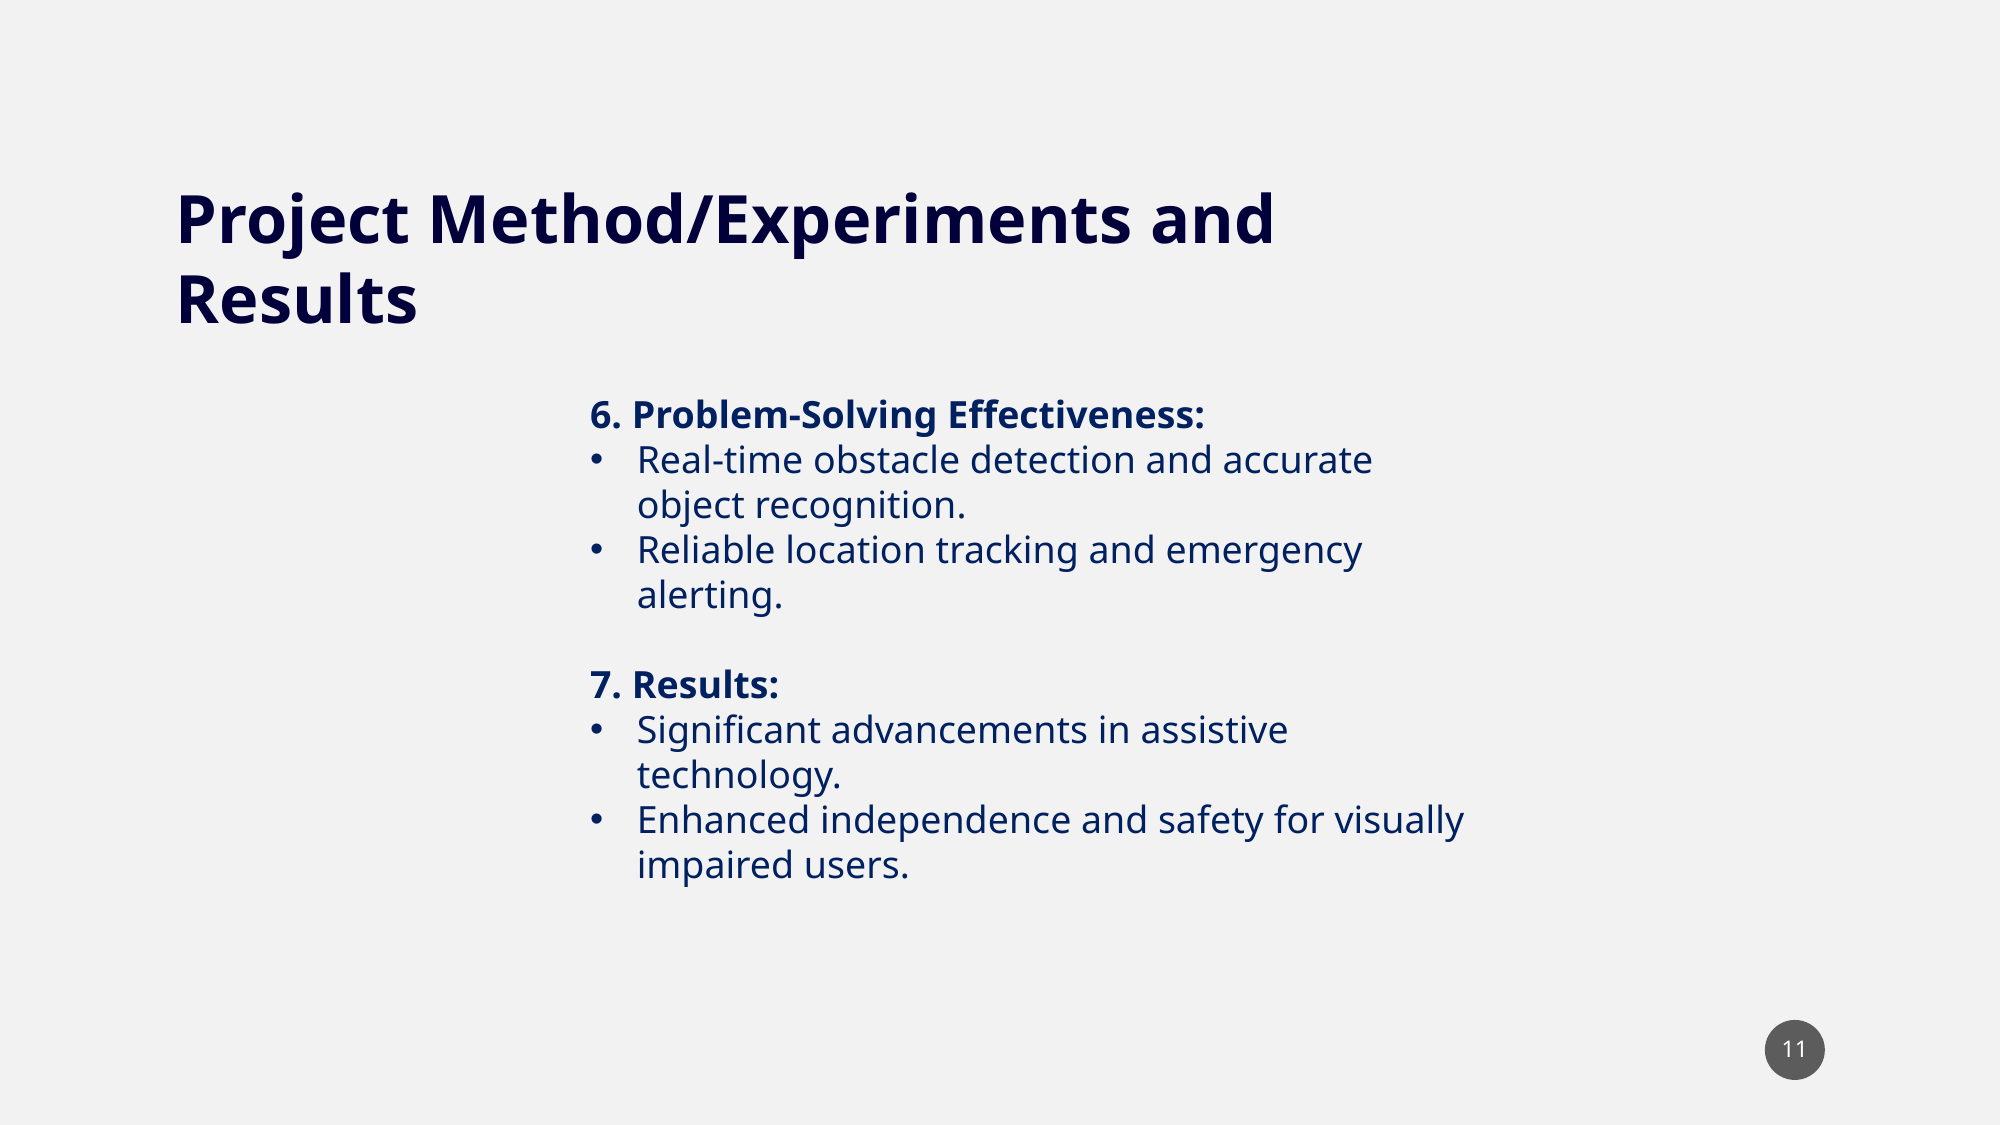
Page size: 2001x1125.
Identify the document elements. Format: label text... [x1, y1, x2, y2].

slide_number 11 [1764, 1019, 1825, 1080]
text_box 6. Problem-Solving Effectiveness: Real-time obstacle detection and accurate object recognition. Reliable location tracking and emergency alerting. 7. Results: Significant advancements in assistive technology. Enhanced independence and safety for visually impaired users. [500, 383, 1500, 893]
text_box Project Method/Experiments and Results [160, 169, 1516, 345]
